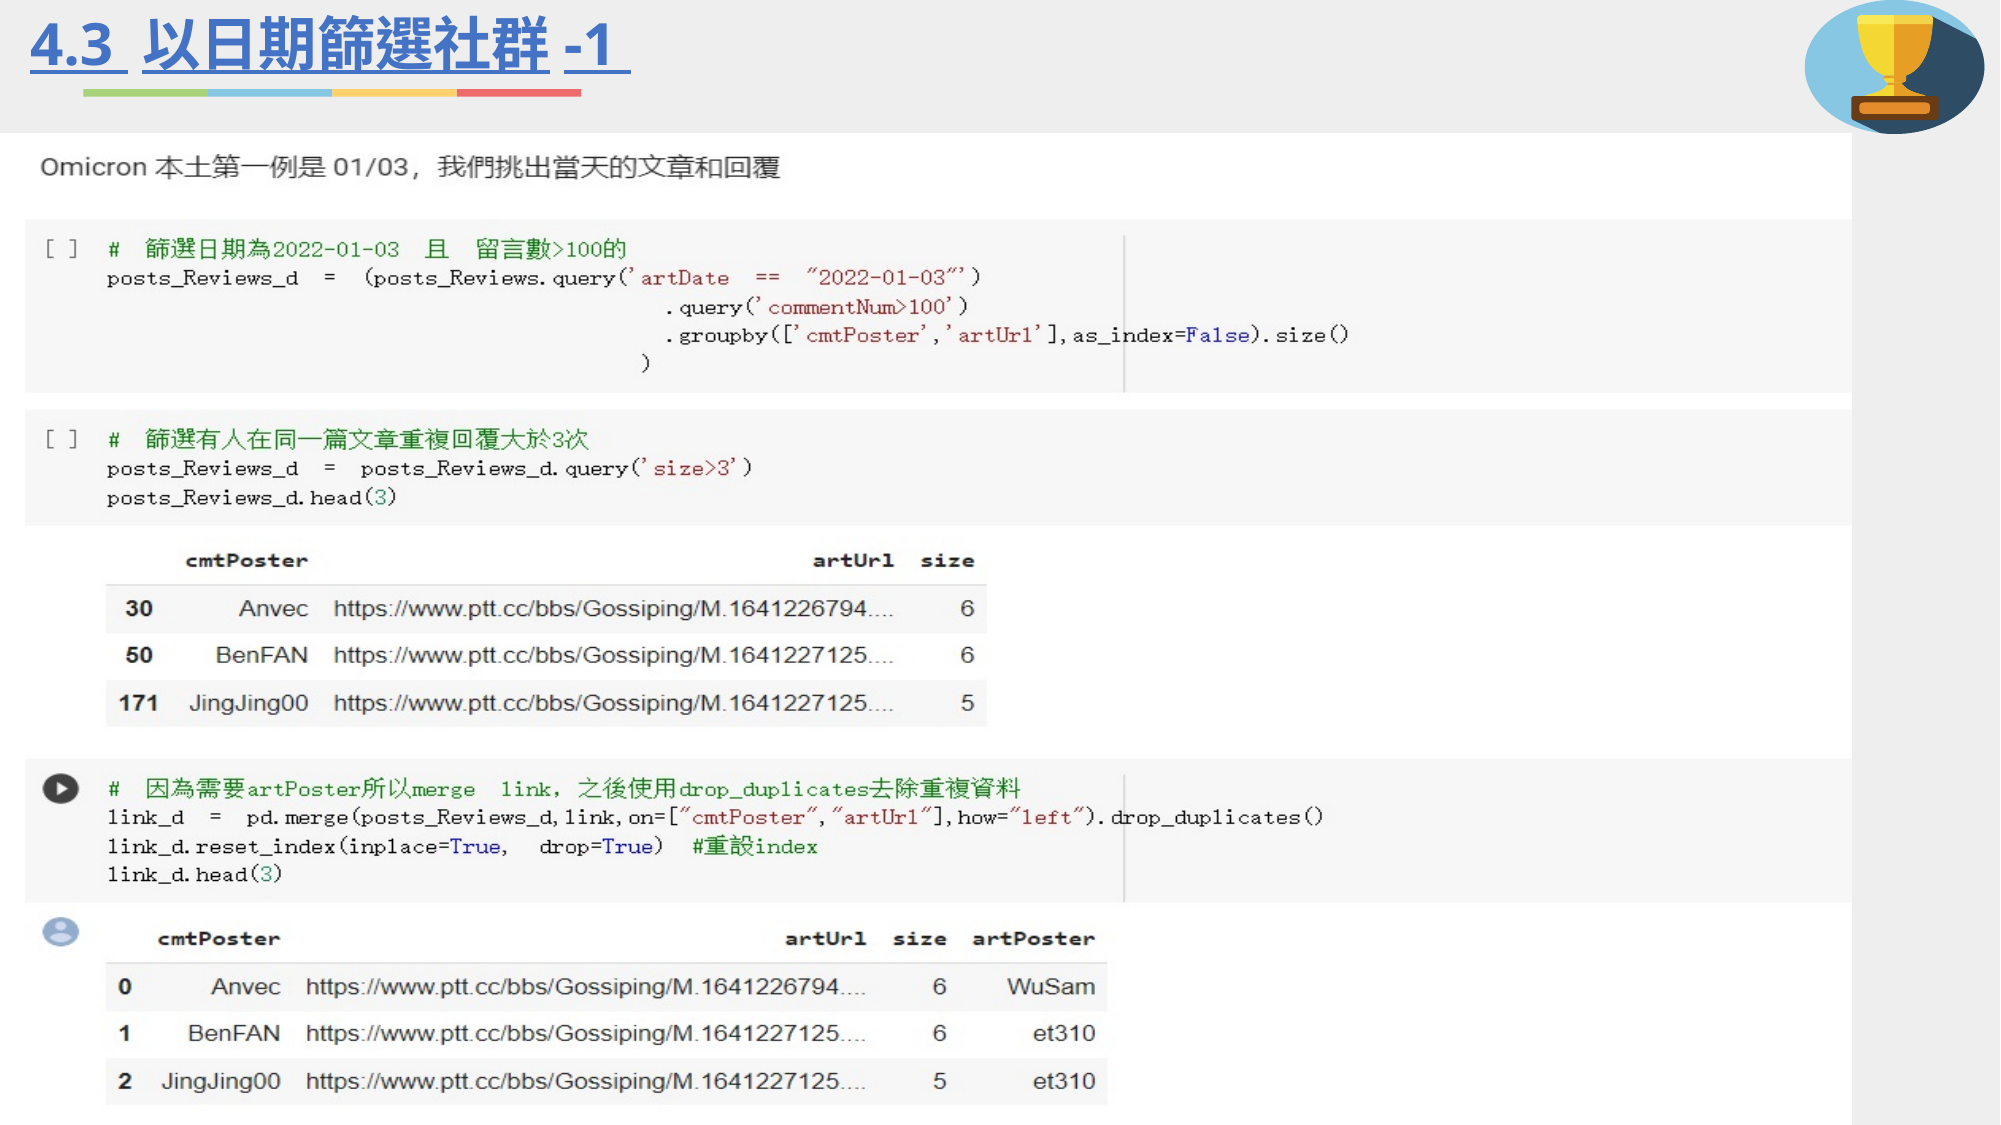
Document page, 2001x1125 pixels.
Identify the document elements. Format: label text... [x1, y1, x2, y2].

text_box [83, 89, 582, 97]
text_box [1804, 0, 1985, 135]
text_box 4.3 以日期篩選社群-1 [15, 0, 991, 85]
picture [0, 133, 1852, 1125]
